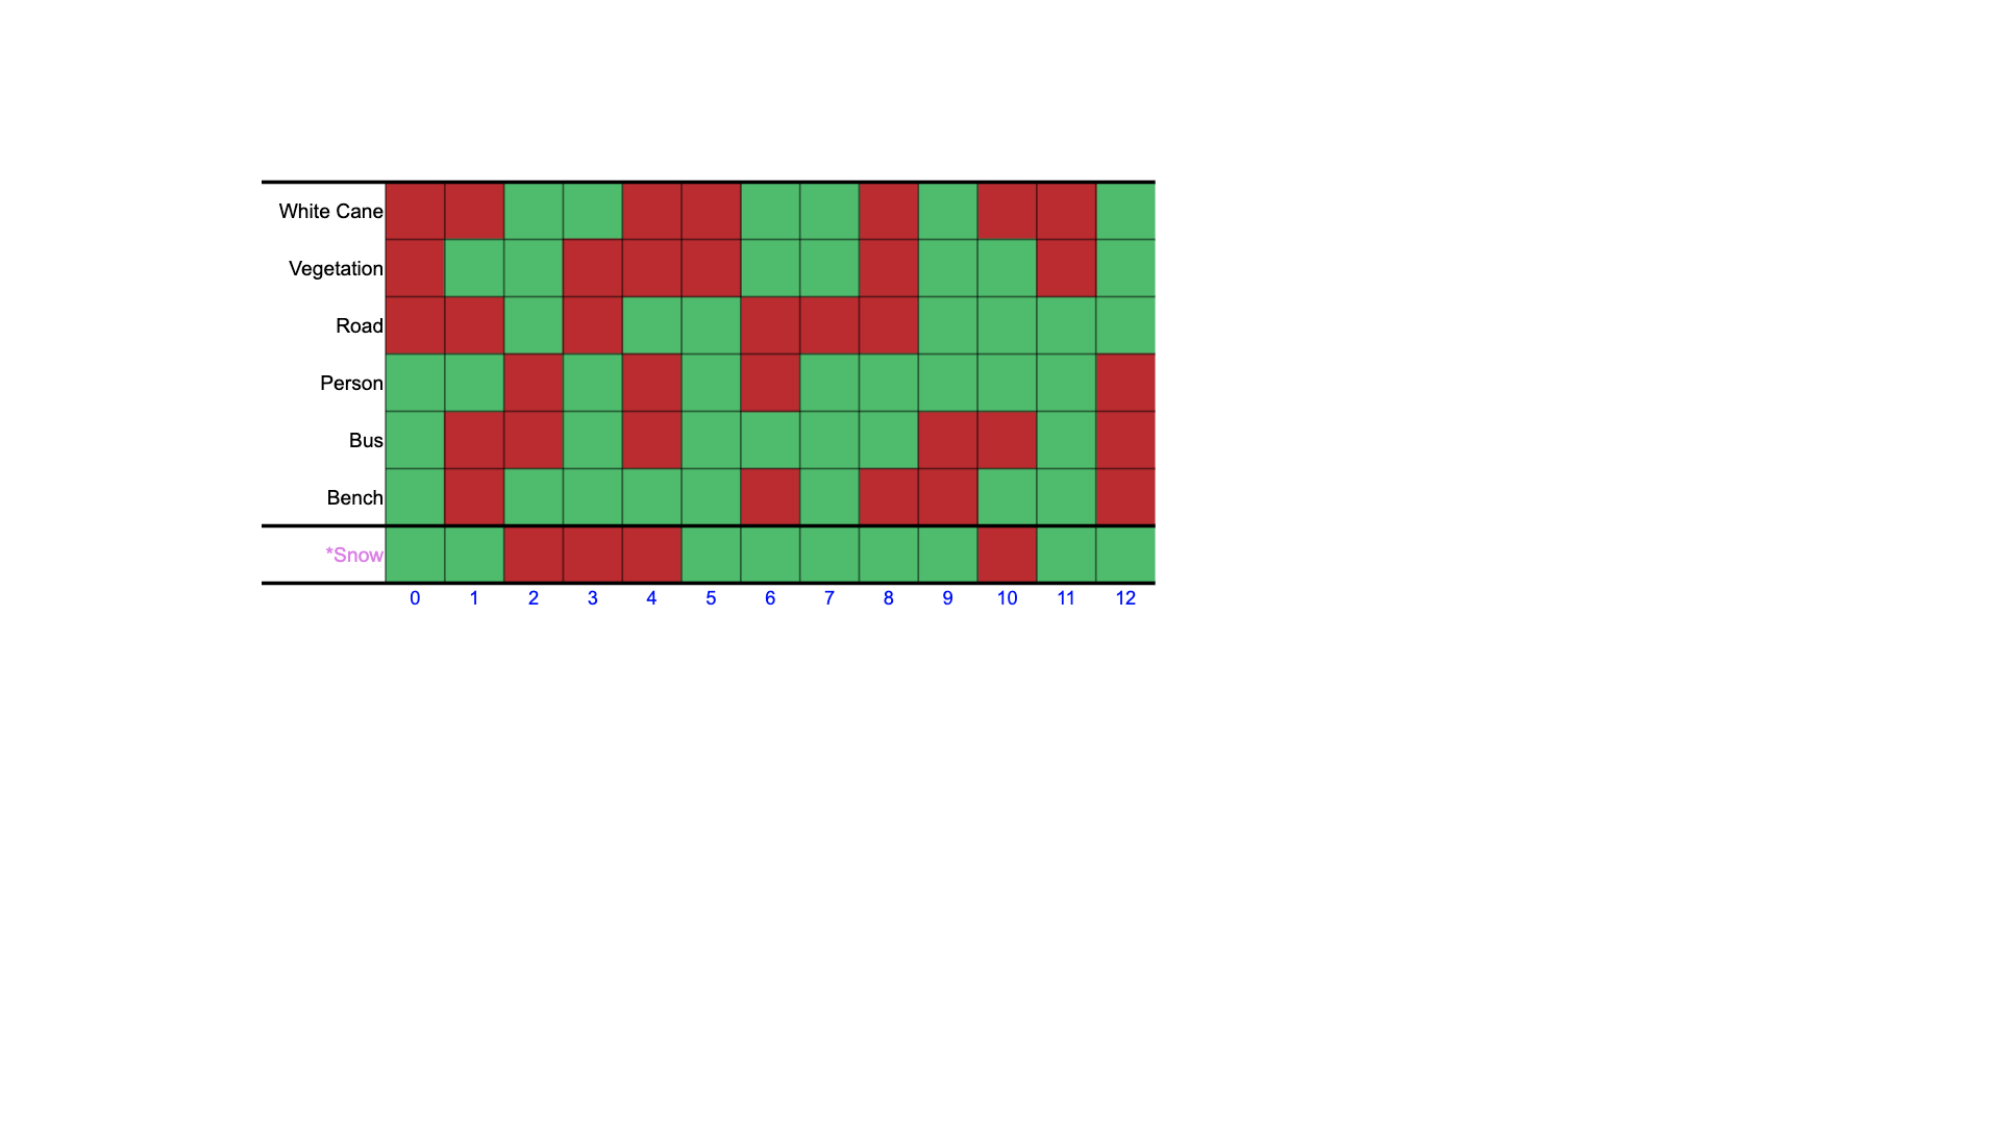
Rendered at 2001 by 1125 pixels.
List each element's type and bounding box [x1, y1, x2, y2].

picture [246, 166, 1190, 616]
